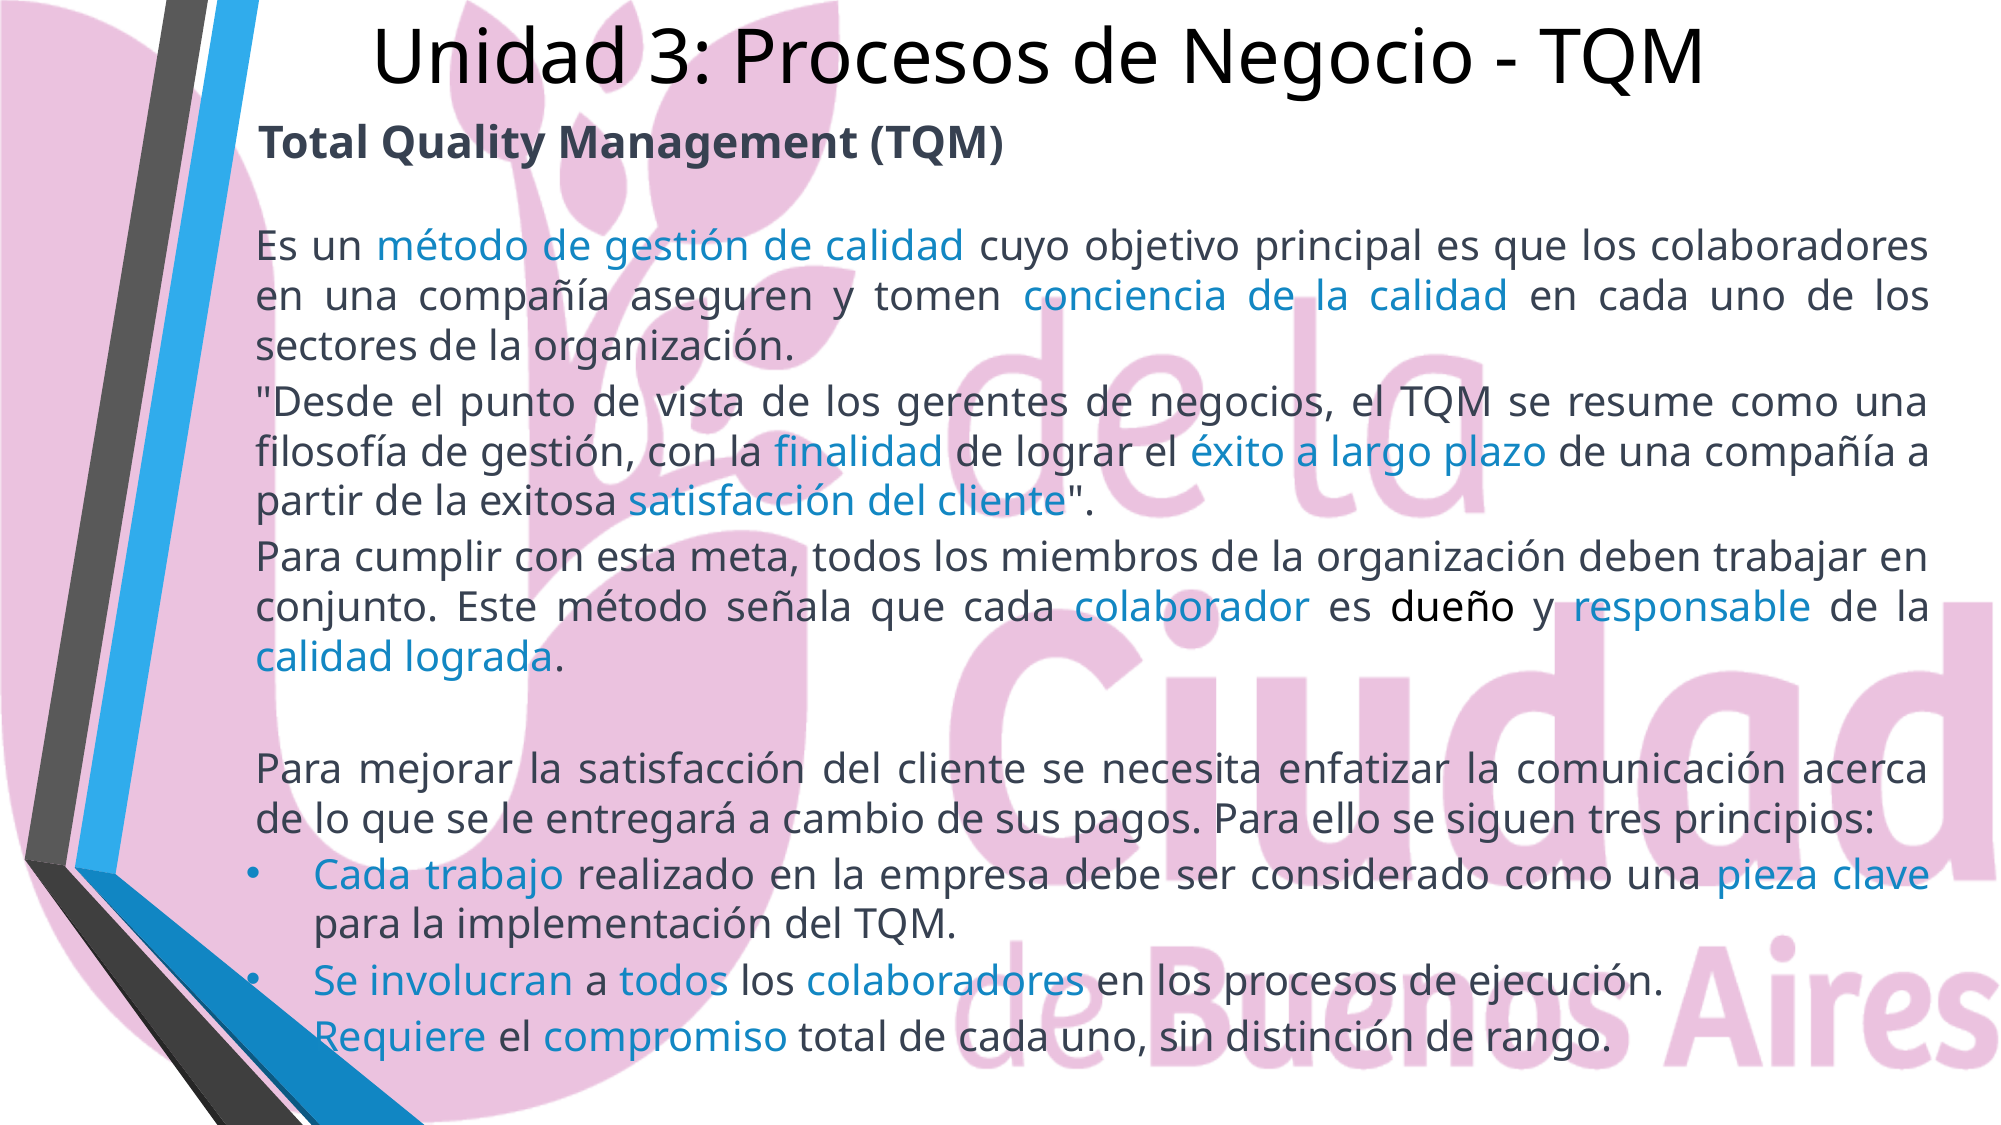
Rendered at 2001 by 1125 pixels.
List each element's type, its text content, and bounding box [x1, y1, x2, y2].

list Total Quality Management (TQM) Es un método de gestión de calidad cuyo objetivo principal es que los colaboradores en una compañía aseguren y tomen conciencia de la calidad en cada uno de los sectores de la organización. "Desde el punto de vista de los gerentes de negocios, el TQM se resume como una filosofía de gestión, con la finalidad de lograr el éxito a largo plazo de una compañía a partir de la exitosa satisfacción del cliente". Para cumplir con esta meta, todos los miembros de la organización deben trabajar en conjunto. Este método señala que cada colaborador es dueño y responsable de la calidad lograda. Para mejorar la satisfacción del cliente se necesita enfatizar la comunicación acerca de lo que se le entregará a cambio de sus pagos. Para ello se siguen tres principios: Cada trabajo realizado en la empresa debe ser considerado como una pieza clave para la implementación del TQM. Se involucran a todos los colaboradores en los procesos de ejecución. Requiere el compromiso total de cada uno, sin distinción de rango. [230, 106, 1946, 1076]
title Unidad 3: Procesos de Negocio - TQM [178, 0, 1822, 107]
